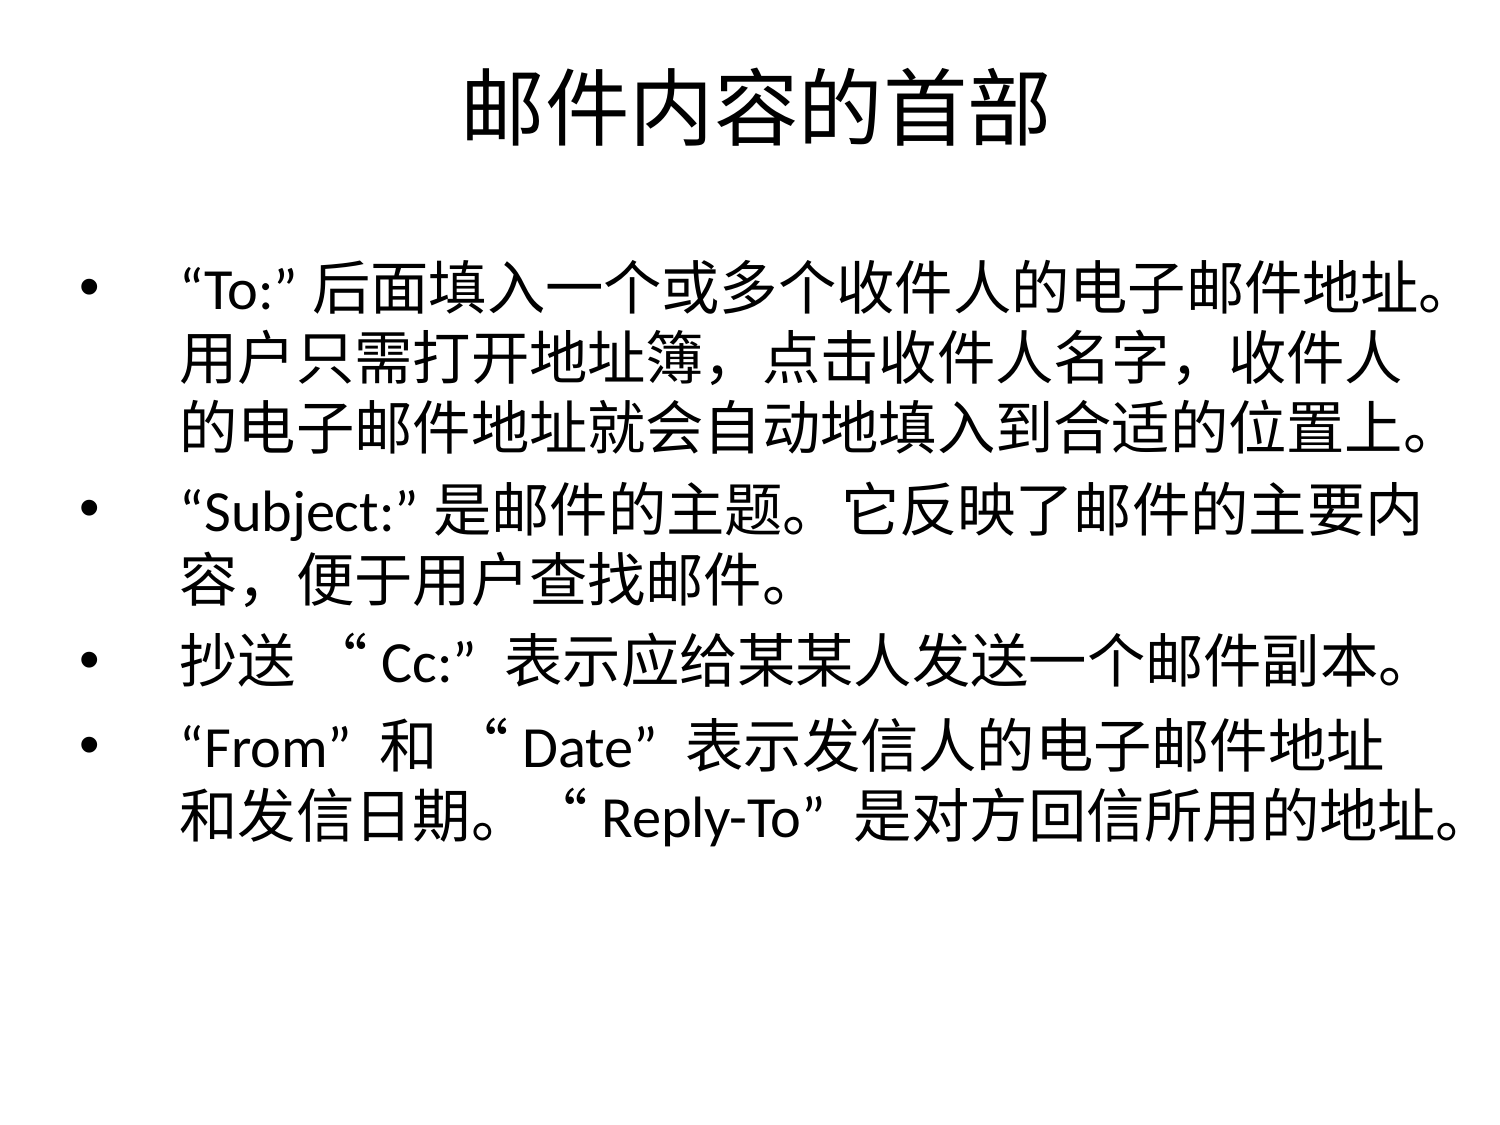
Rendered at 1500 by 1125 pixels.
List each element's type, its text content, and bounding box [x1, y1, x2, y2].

list “To:”后面填入一个或多个收件人的电子邮件地址。用户只需打开地址簿，点击收件人名字，收件人的电子邮件地址就会自动地填入到合适的位置上。 “Subject:”是邮件的主题。它反映了邮件的主要内容，便于用户查找邮件。 抄送 “Cc:” 表示应给某某人发送一个邮件副本。 “From” 和 “Date” 表示发信人的电子邮件地址和发信日期。“Reply-To” 是对方回信所用的地址。 [64, 243, 1453, 1067]
title 邮件内容的首部 [64, 46, 1468, 164]
